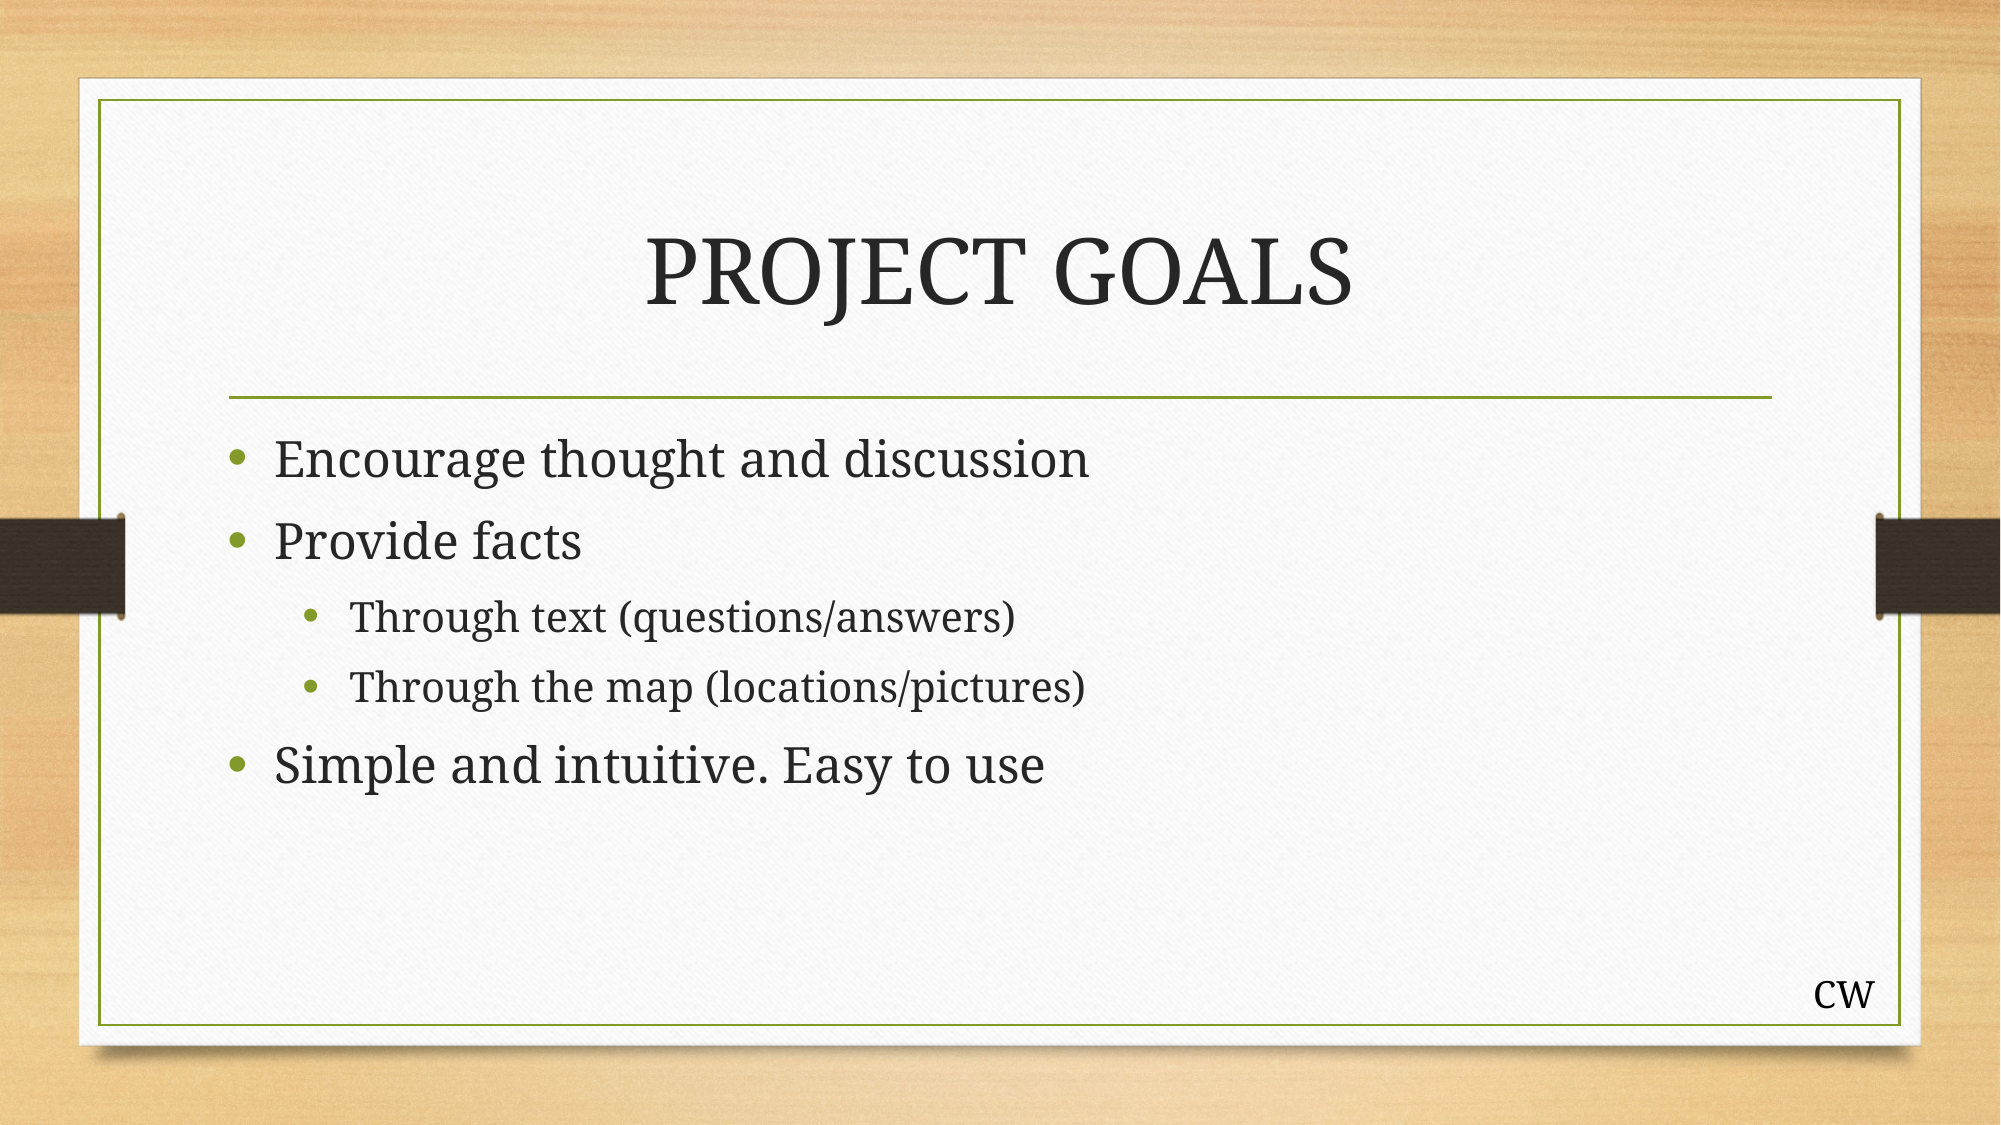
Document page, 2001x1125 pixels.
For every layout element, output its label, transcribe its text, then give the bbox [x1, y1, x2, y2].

picture [0, 0, 2001, 1125]
text_box CW [1798, 963, 1892, 1024]
list Encourage thought and discussion Provide facts Through text (questions/answers) Through the map (locations/pictures) Simple and intuitive. Easy to use [212, 419, 1788, 964]
title PROJECT GOALS [212, 161, 1788, 375]
